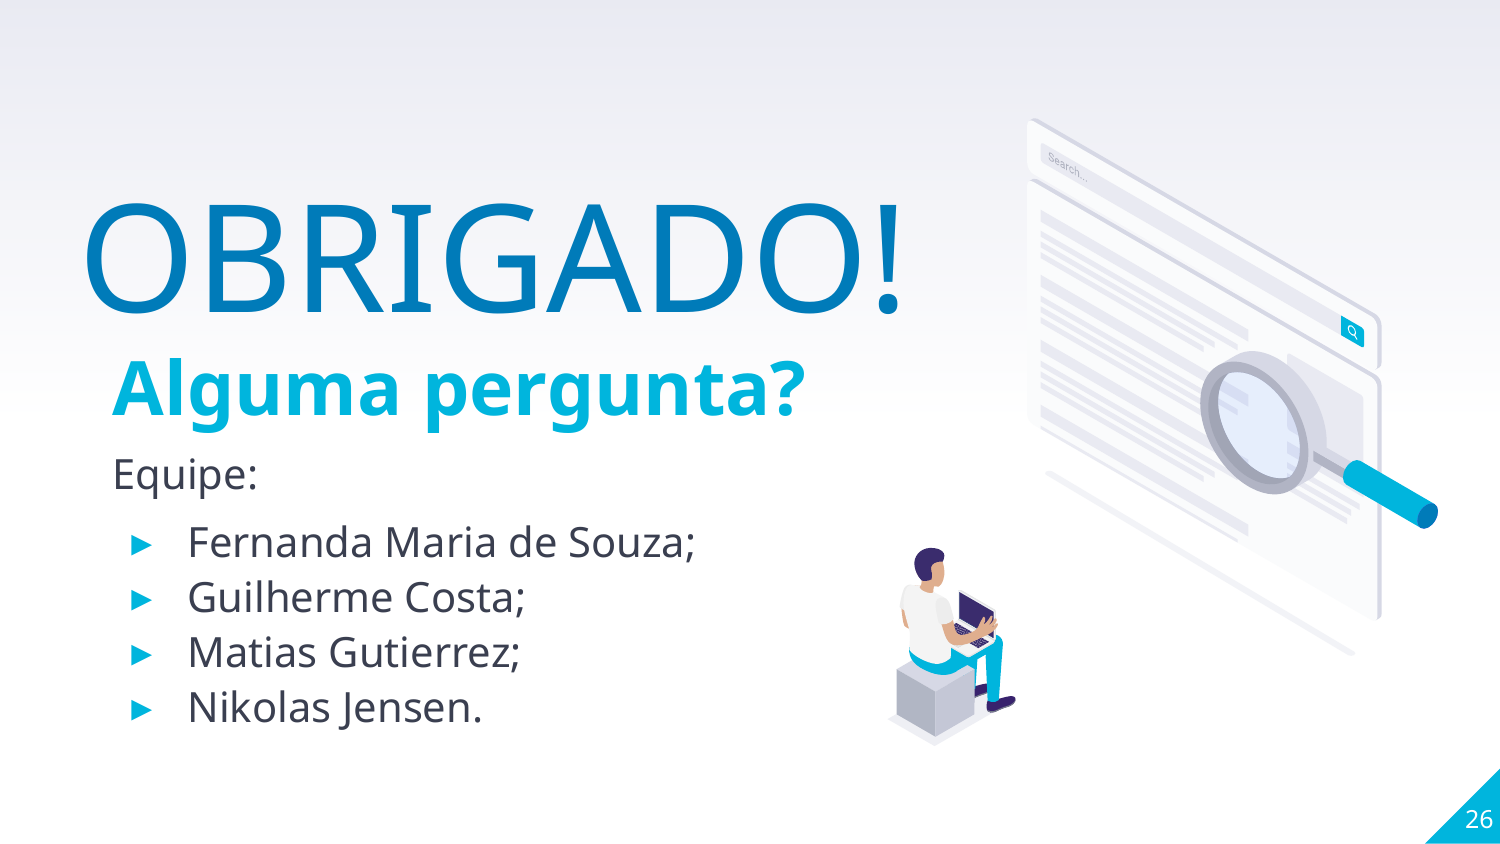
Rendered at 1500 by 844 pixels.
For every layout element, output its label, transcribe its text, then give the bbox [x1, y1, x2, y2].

subtitle Alguma pergunta? Equipe: Fernanda Maria de Souza; Guilherme Costa; Matias Gutierrez; Nikolas Jensen. [112, 331, 826, 647]
title OBRIGADO! [78, 197, 882, 334]
slide_number ‹#› [1418, 760, 1494, 838]
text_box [887, 117, 1439, 747]
